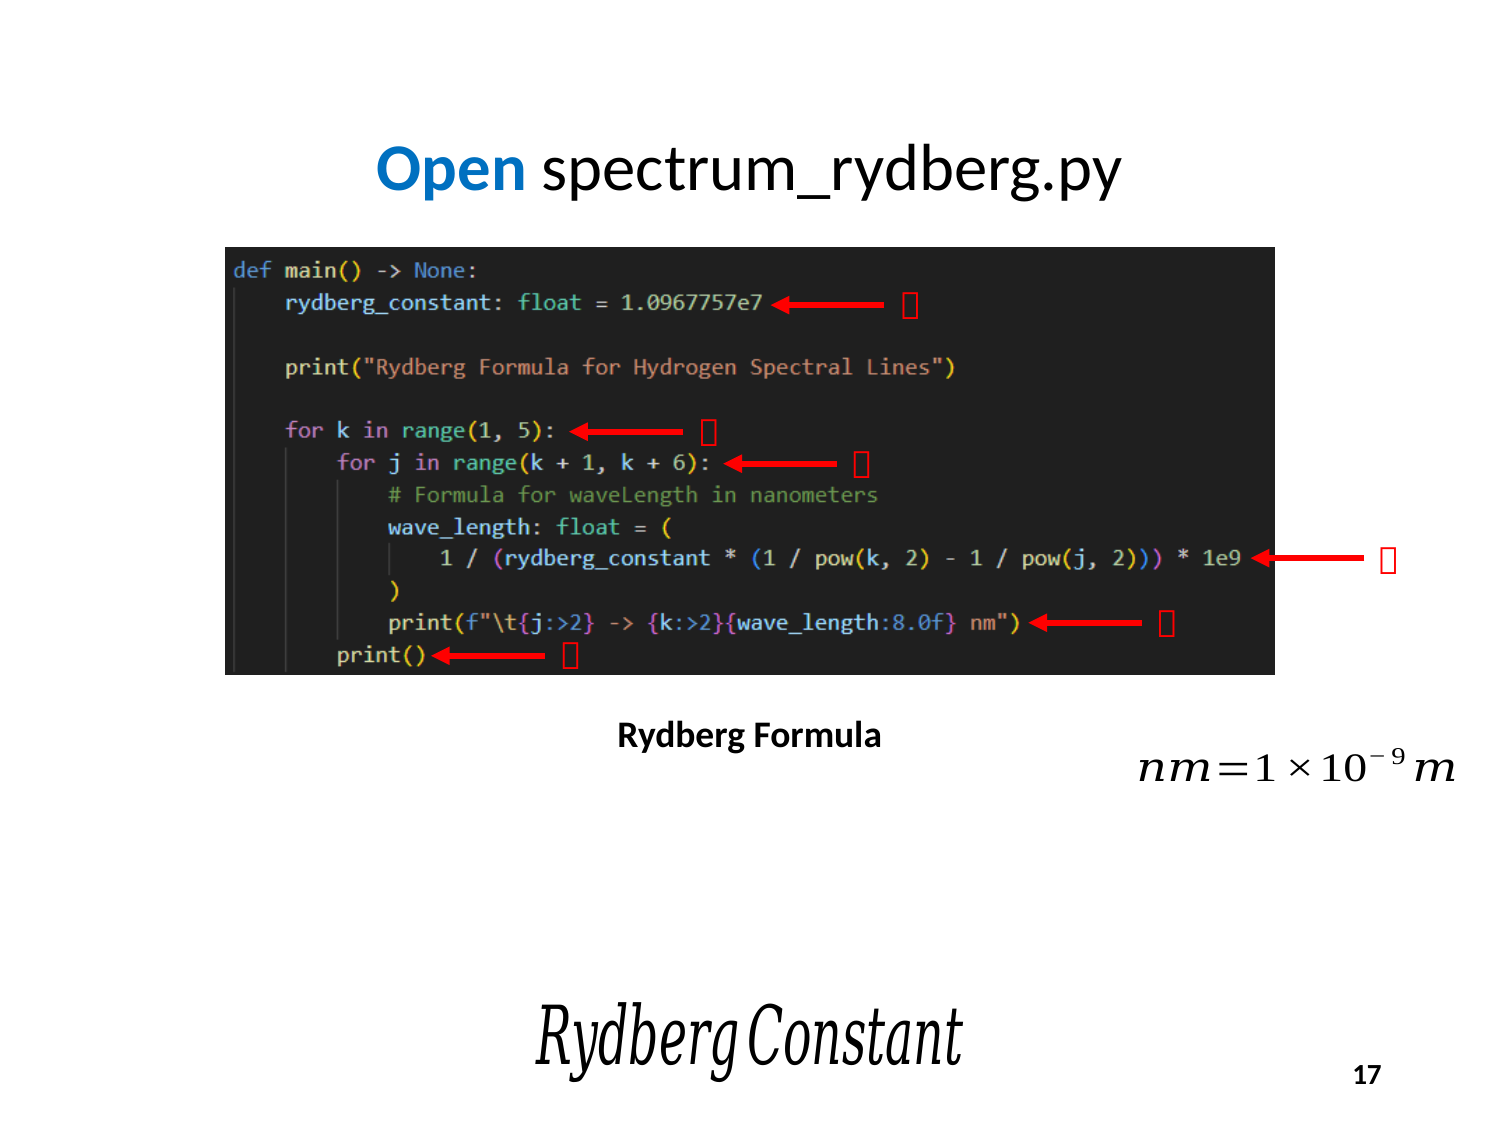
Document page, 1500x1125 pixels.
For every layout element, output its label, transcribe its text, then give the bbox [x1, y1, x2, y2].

slide_number 17 [1059, 1042, 1397, 1103]
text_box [1028, 592, 1204, 654]
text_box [1250, 529, 1426, 591]
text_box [770, 274, 948, 336]
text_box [723, 433, 899, 494]
picture [224, 247, 1275, 675]
title Open spectrum_rydberg.py [103, 59, 1397, 278]
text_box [430, 624, 608, 686]
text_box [533, 703, 967, 1085]
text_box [569, 401, 746, 462]
